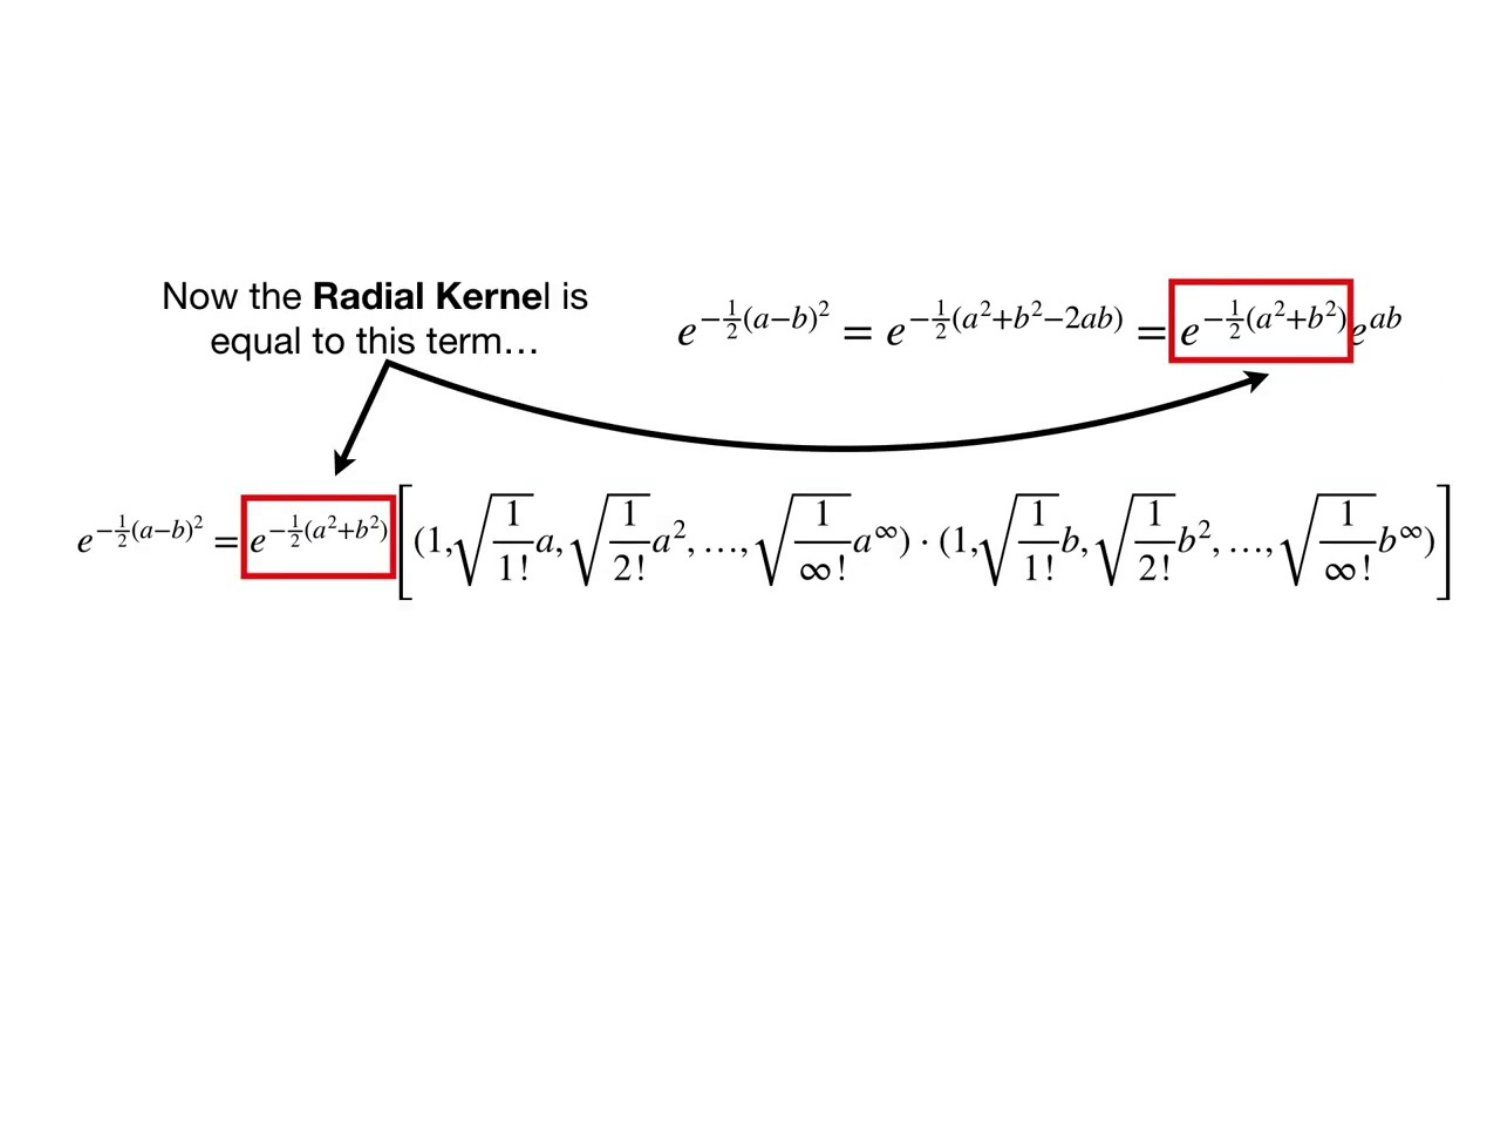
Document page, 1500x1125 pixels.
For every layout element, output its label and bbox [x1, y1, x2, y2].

picture [0, 140, 1500, 985]
